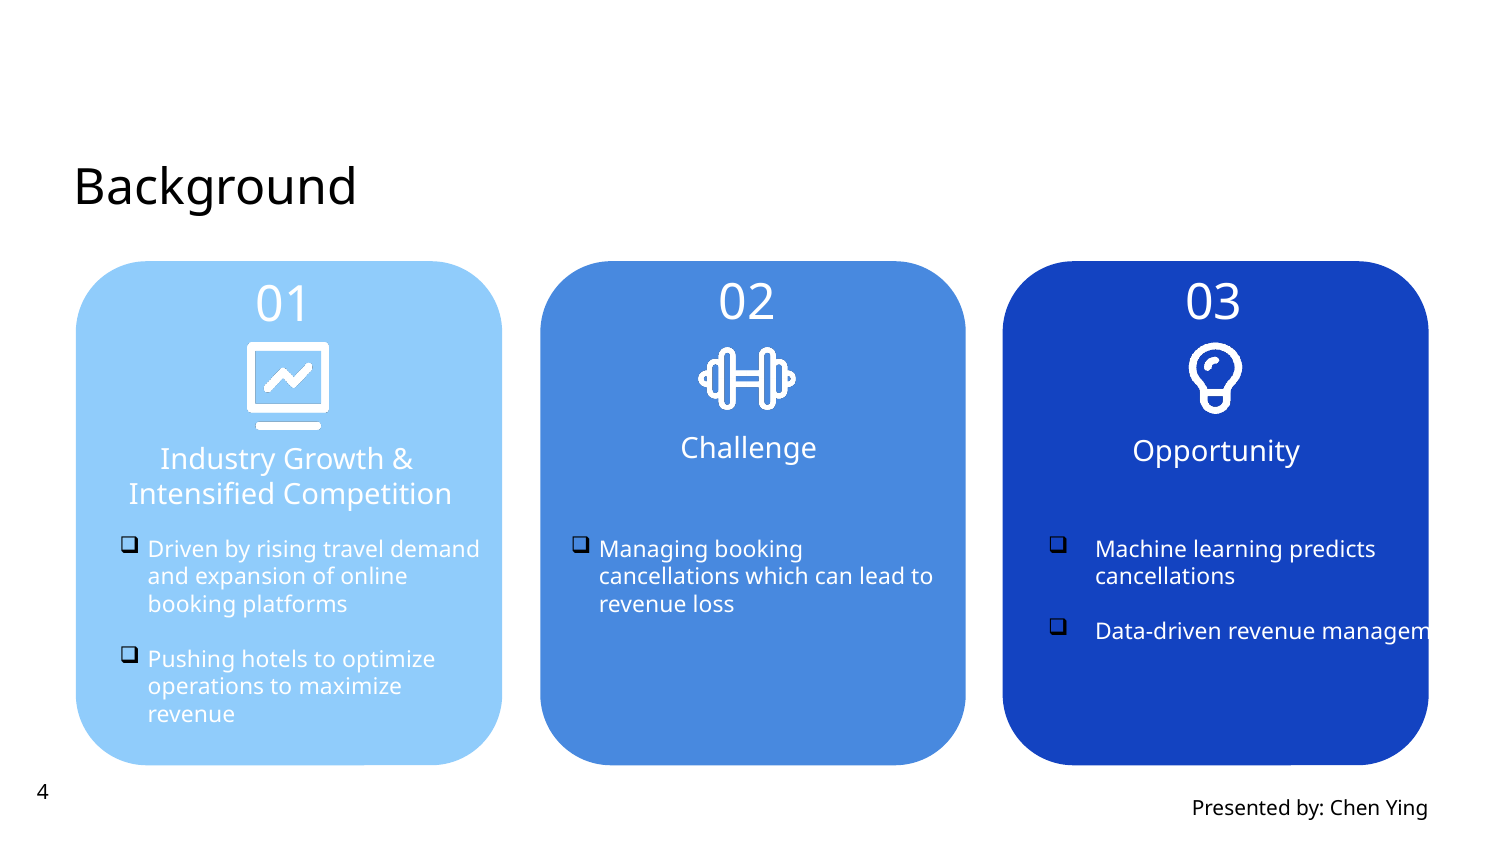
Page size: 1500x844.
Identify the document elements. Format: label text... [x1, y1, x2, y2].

text_box Driven by rising travel demand and expansion of online booking platforms Pushing hotels to optimize operations to maximize revenue [104, 526, 498, 762]
text_box [73, 259, 505, 433]
text_box Industry Growth & Intensified Competition [40, 433, 542, 518]
picture [698, 347, 797, 410]
text_box [119, 762, 459, 768]
text_box [1000, 476, 1431, 768]
text_box Challenge [498, 421, 1000, 472]
text_box Background [58, 0, 715, 230]
text_box [538, 472, 968, 768]
text_box Machine learning predicts cancellations Data-driven revenue management [1033, 526, 1486, 652]
text_box 03 [1100, 261, 1327, 337]
text_box Presented by: Chen Ying [1033, 787, 1444, 828]
text_box Managing booking cancellations which can lead to revenue loss [555, 526, 950, 652]
text_box Opportunity [965, 425, 1467, 476]
text_box [1000, 259, 1431, 425]
text_box [73, 518, 505, 754]
text_box [538, 259, 968, 421]
picture [247, 342, 330, 430]
text_box 01 [171, 263, 397, 339]
text_box 02 [634, 261, 860, 337]
picture [1169, 335, 1261, 422]
